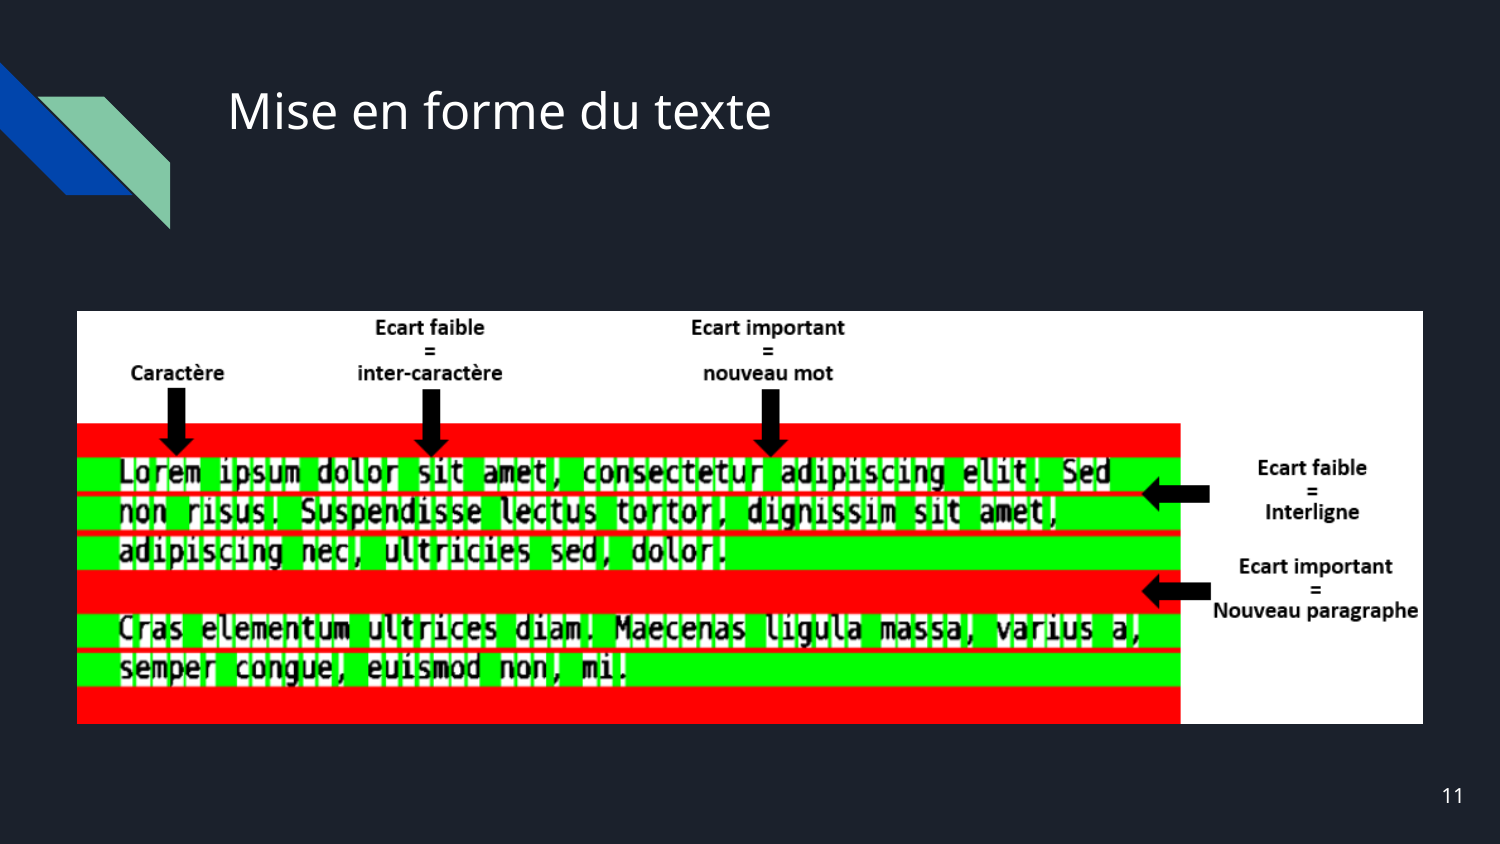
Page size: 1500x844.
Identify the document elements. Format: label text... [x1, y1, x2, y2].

slide_number 11 [1389, 764, 1480, 830]
picture [77, 311, 1423, 724]
title Mise en forme du texte [212, 64, 1368, 215]
